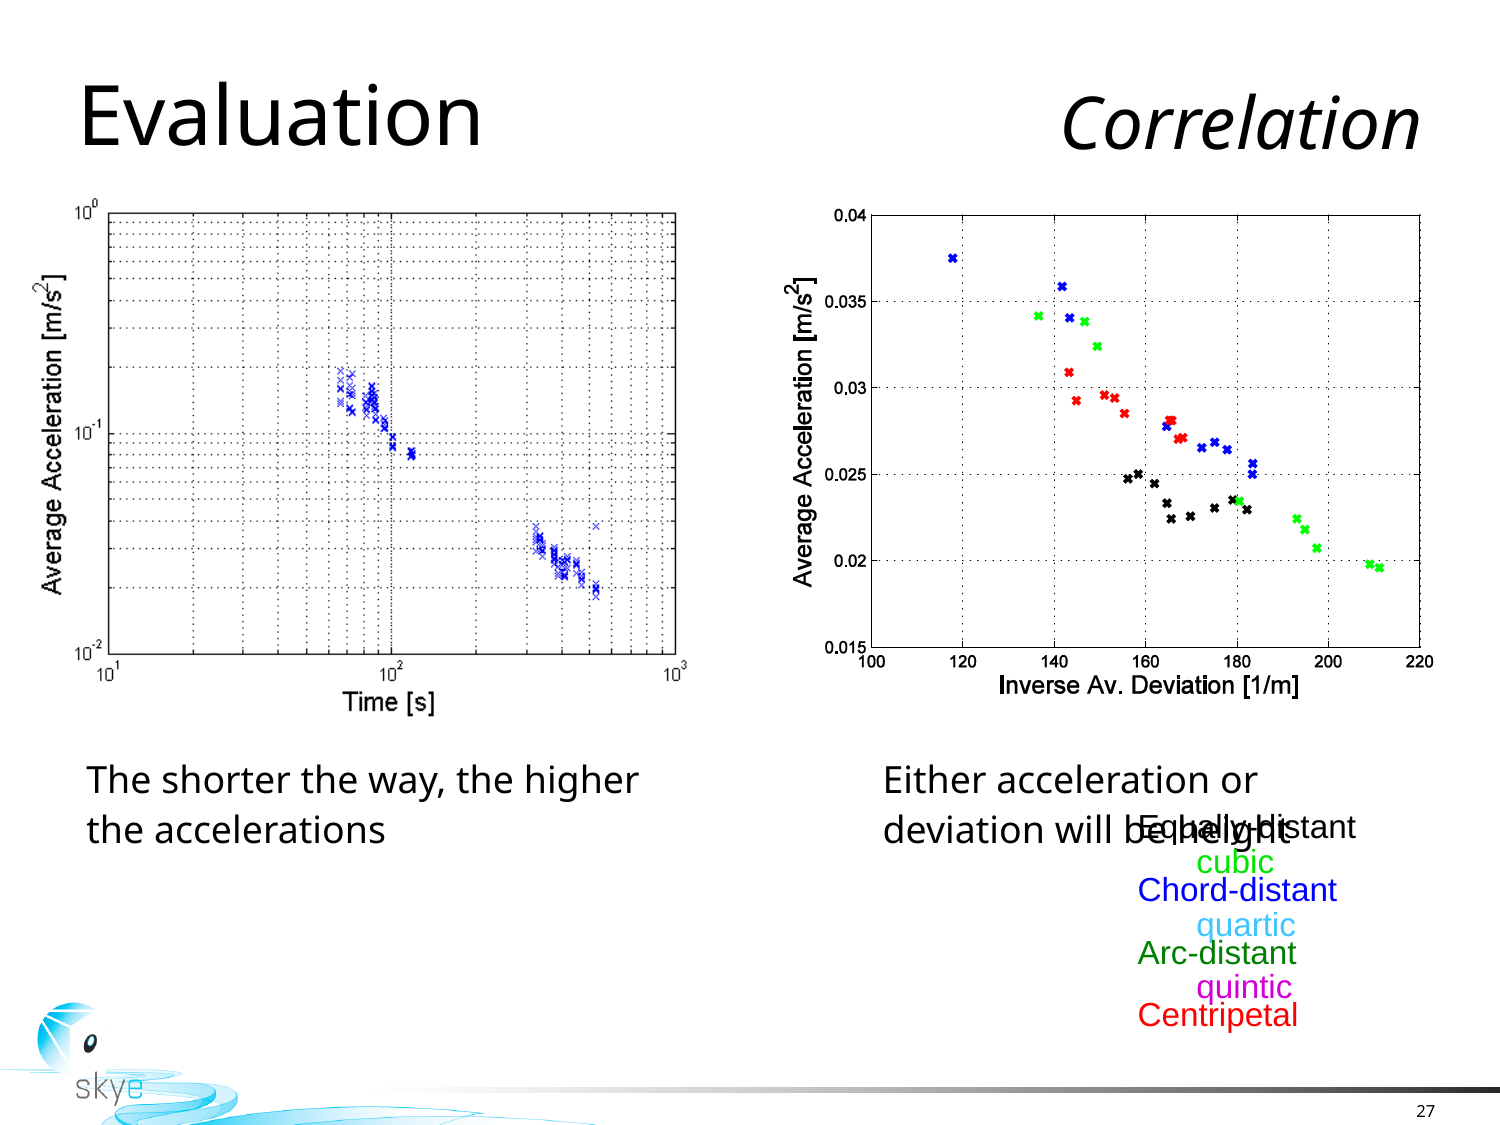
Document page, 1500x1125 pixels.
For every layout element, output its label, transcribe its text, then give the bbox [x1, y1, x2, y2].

text_box The shorter the way, the higher the accelerations [71, 743, 661, 859]
picture [778, 174, 1487, 707]
picture [0, 987, 1500, 1125]
subtitle Correlation [742, 44, 1438, 172]
slide_number 27 [1181, 1093, 1451, 1125]
text_box Either acceleration or deviation will be height [867, 743, 1415, 859]
picture [13, 171, 745, 719]
text_box Equally-distant Chord-distant Arc-distant Centripetal [1122, 788, 1429, 1041]
title Evaluation [62, 44, 1005, 170]
